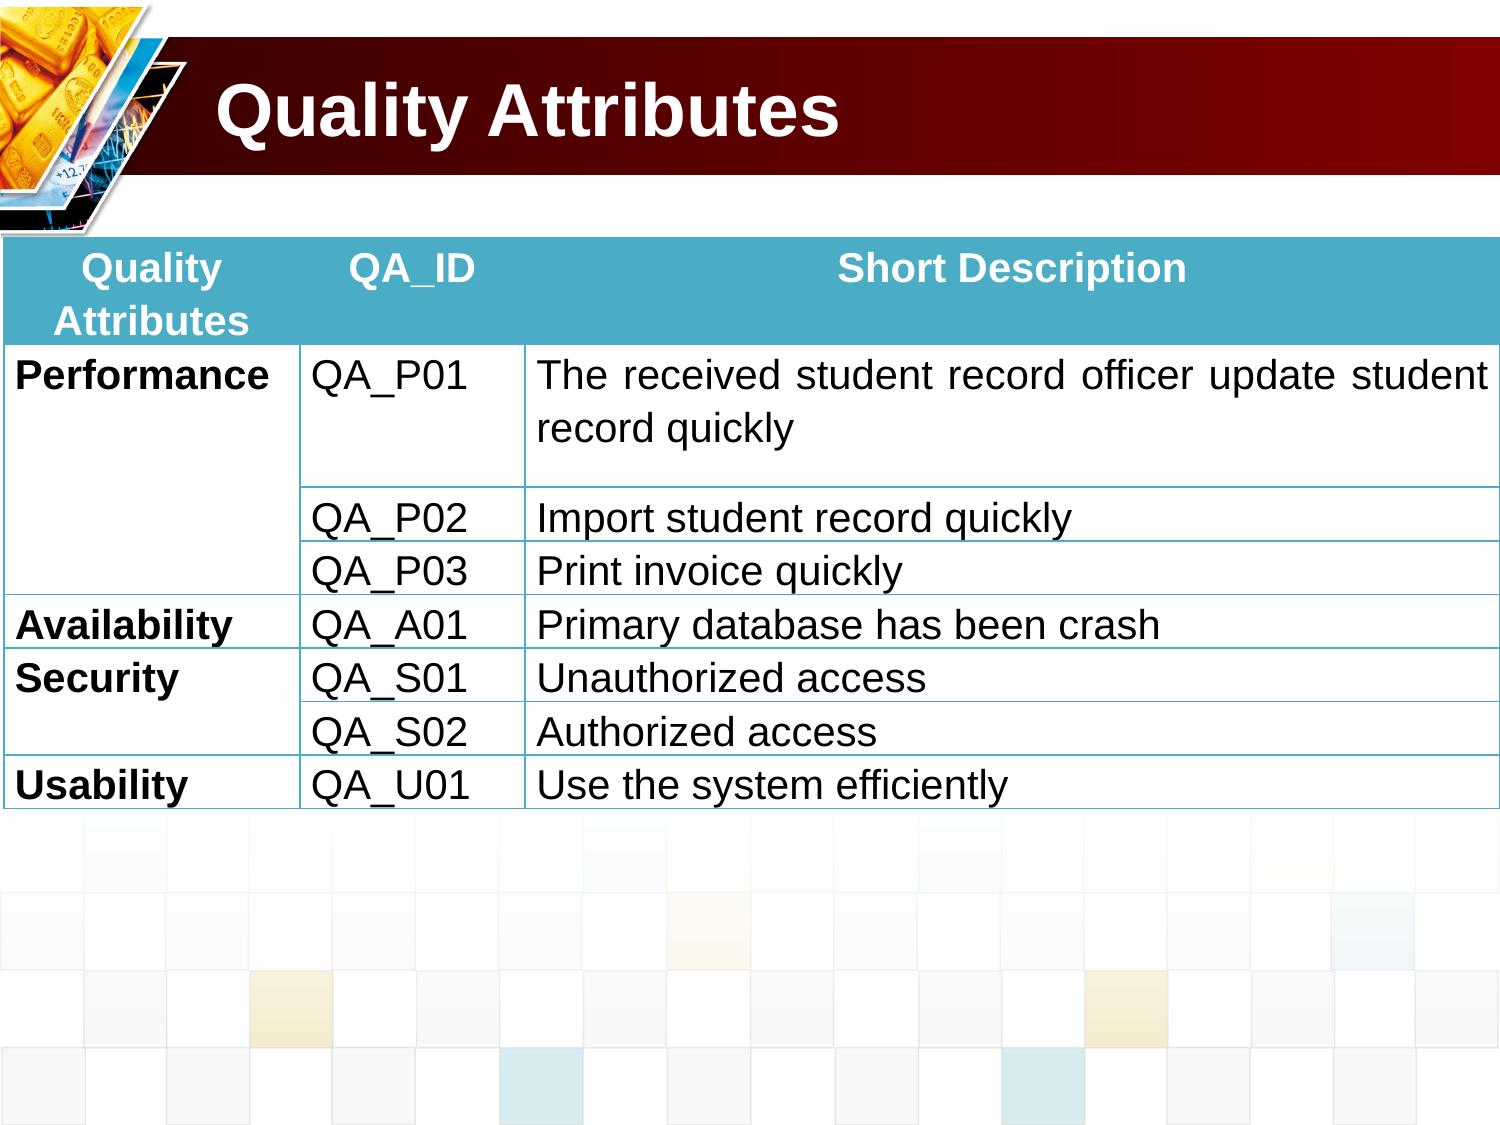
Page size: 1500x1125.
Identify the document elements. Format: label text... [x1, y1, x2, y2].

table_cell Import student record quickly [526, 488, 1499, 540]
table_cell QA_A01 [301, 595, 524, 647]
table_cell QA_P03 [301, 542, 524, 594]
table_header QA_ID [301, 238, 524, 344]
table_cell Performance [5, 345, 299, 594]
table_cell QA_U01 [301, 756, 524, 808]
table_header Short Description [526, 238, 1499, 344]
table_cell Print invoice quickly [526, 542, 1499, 594]
table_cell QA_S02 [301, 702, 524, 754]
table_cell QA_S01 [301, 649, 524, 701]
table_cell The received student record officer update student record quickly [526, 345, 1499, 486]
title Quality Attributes [200, 37, 1413, 175]
table_cell Unauthorized access [526, 649, 1499, 701]
table_cell Authorized access [526, 702, 1499, 754]
table_header Quality Attributes [5, 238, 299, 344]
table_cell QA_P01 [301, 345, 524, 486]
table_cell Primary database has been crash [526, 595, 1499, 647]
table_cell Usability [5, 756, 299, 808]
table_cell Availability [5, 595, 299, 647]
table_cell Use the system efficiently [526, 756, 1499, 808]
picture [0, 0, 190, 243]
table_cell QA_P02 [301, 488, 524, 540]
table_cell Security [5, 649, 299, 754]
